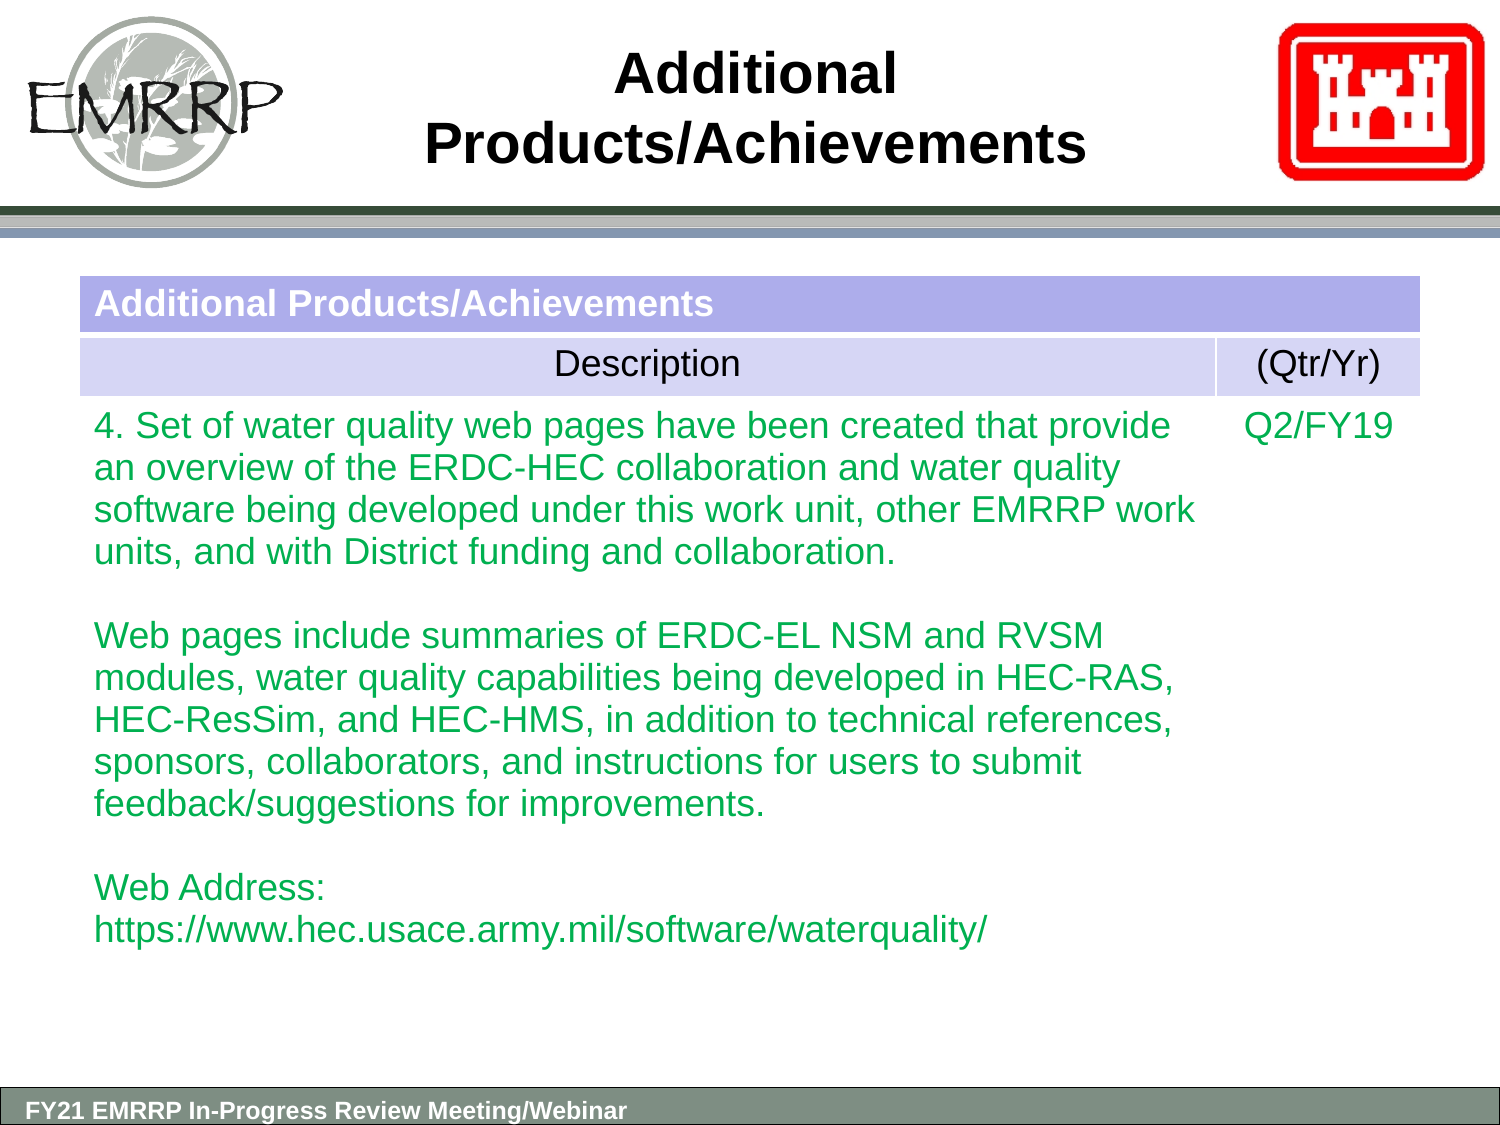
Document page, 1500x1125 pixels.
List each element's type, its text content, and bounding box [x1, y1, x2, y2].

picture [24, 12, 285, 191]
table_cell Q2/FY19 [1217, 398, 1420, 1074]
title Additional Products/Achievements [274, 49, 1238, 201]
table_cell 4. Set of water quality web pages have been created that provide an overview of the ERDC-HEC collaboration and water quality software being developed under this work unit, other EMRRP work units, and with District funding and collaboration. Web pages include summaries of ERDC-EL NSM and RVSM modules, water quality capabilities being developed in HEC-RAS, HEC-ResSim, and HEC-HMS, in addition to technical references, sponsors, collaborators, and instructions for users to submit feedback/suggestions for improvements. Web Address: https://www.hec.usace.army.mil/software/waterquality/ [80, 398, 1215, 1074]
table_cell (Qtr/Yr) [1217, 338, 1420, 396]
picture [1275, 21, 1488, 183]
table_cell Description [80, 338, 1215, 396]
picture [0, 206, 1500, 238]
table_header Additional Products/Achievements [80, 276, 1420, 332]
